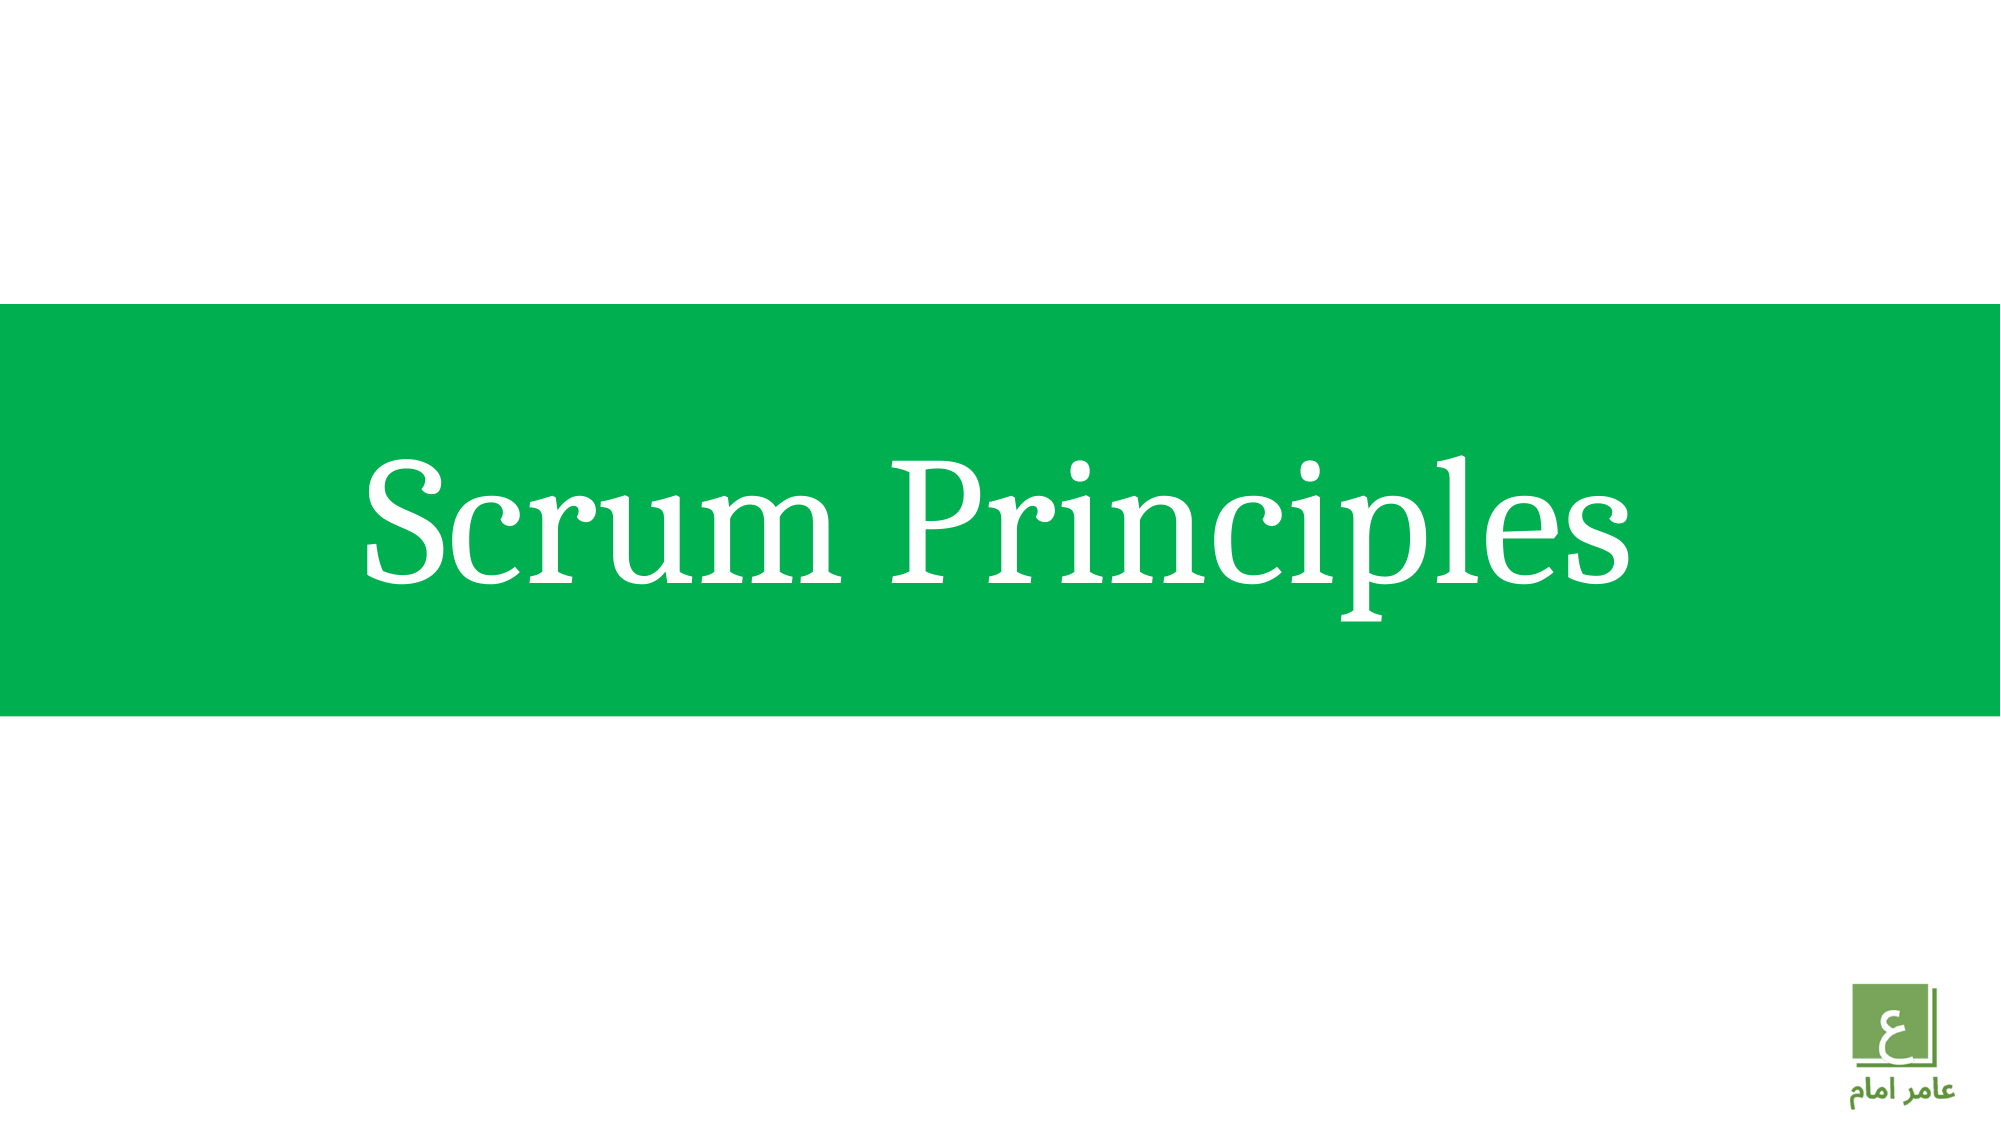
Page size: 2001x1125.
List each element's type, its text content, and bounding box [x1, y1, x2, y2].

picture [1819, 960, 1975, 1125]
title Scrum Principles [0, 304, 2000, 717]
